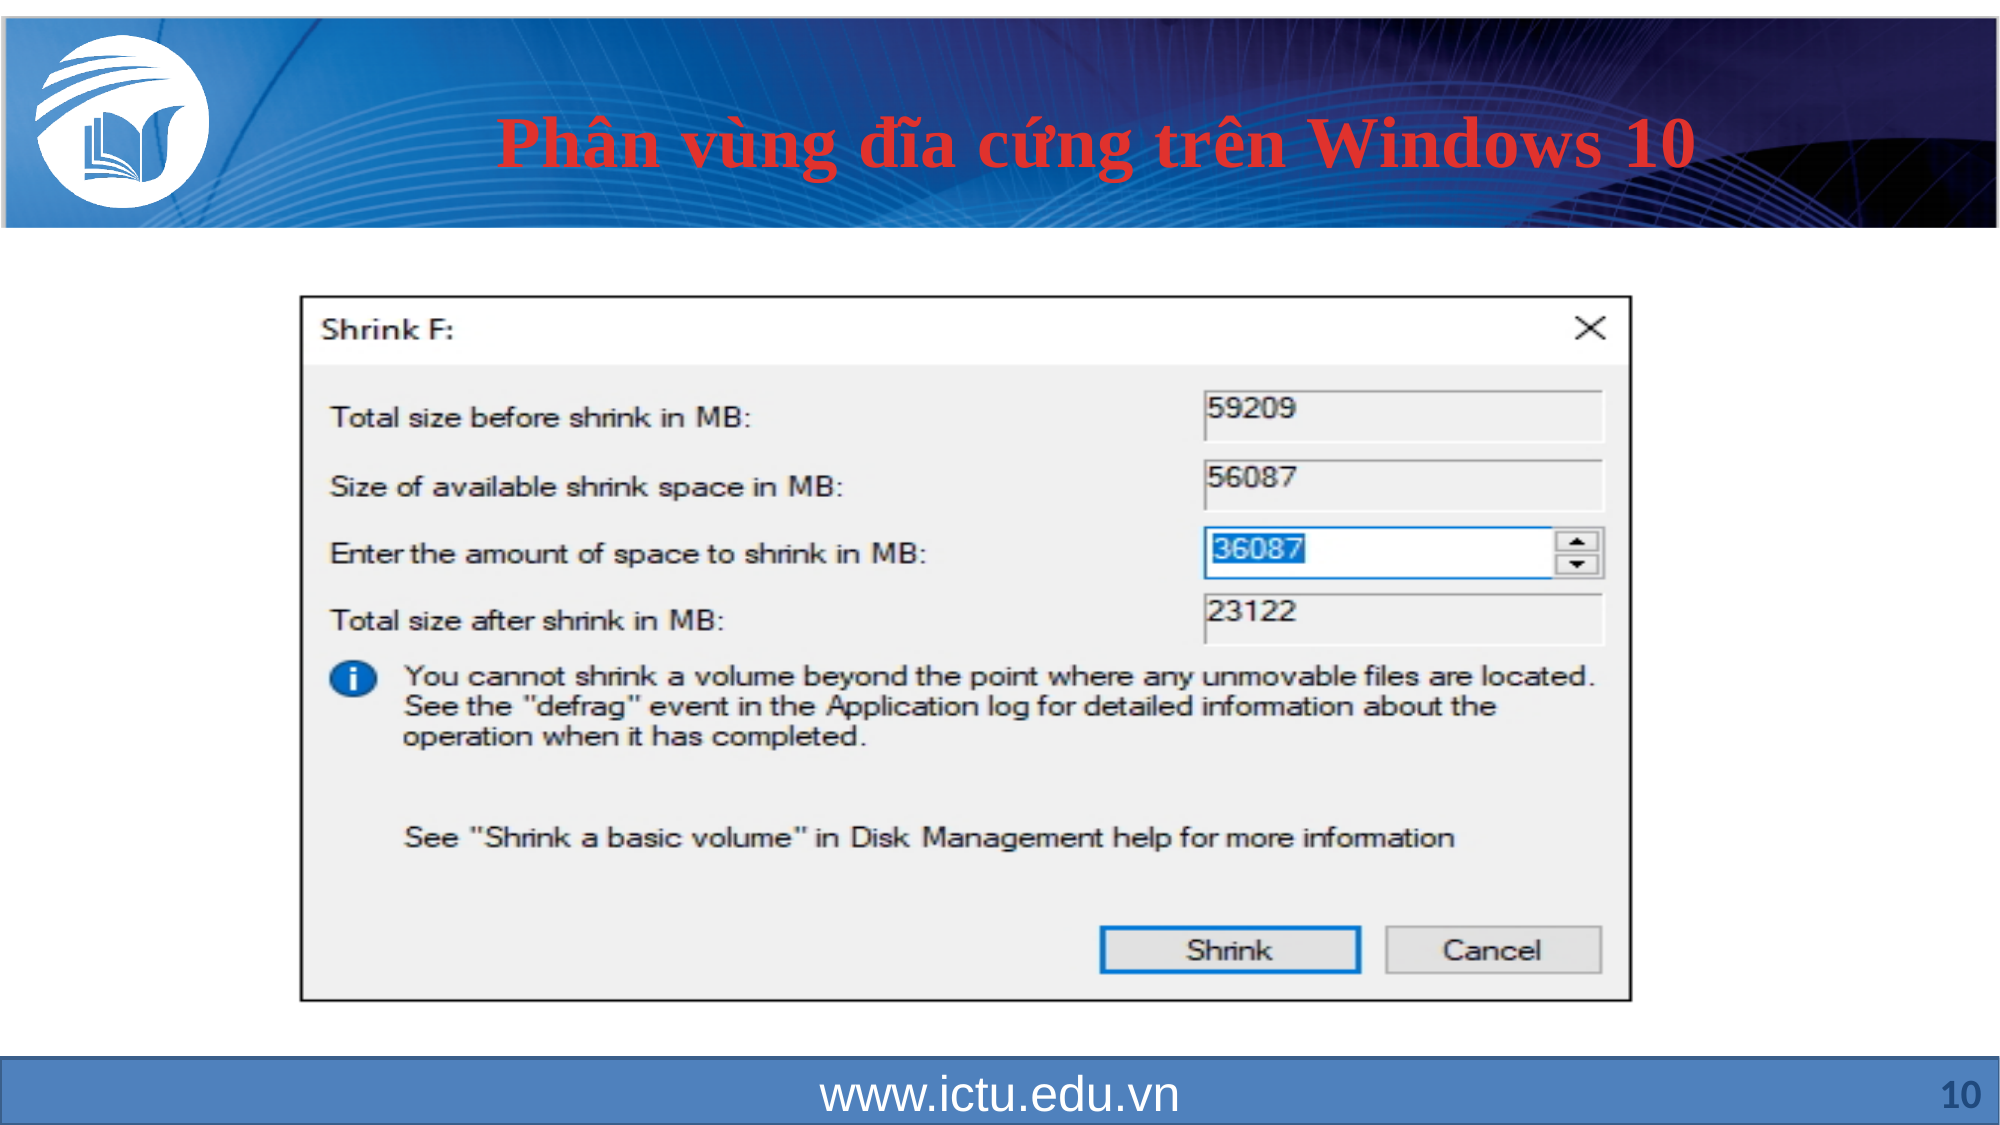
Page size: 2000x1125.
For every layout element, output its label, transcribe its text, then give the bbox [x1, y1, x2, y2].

picture [282, 287, 1643, 1007]
title Phân vùng đĩa cứng trên Windows 10 [208, 45, 1988, 233]
picture [2, 16, 2000, 227]
